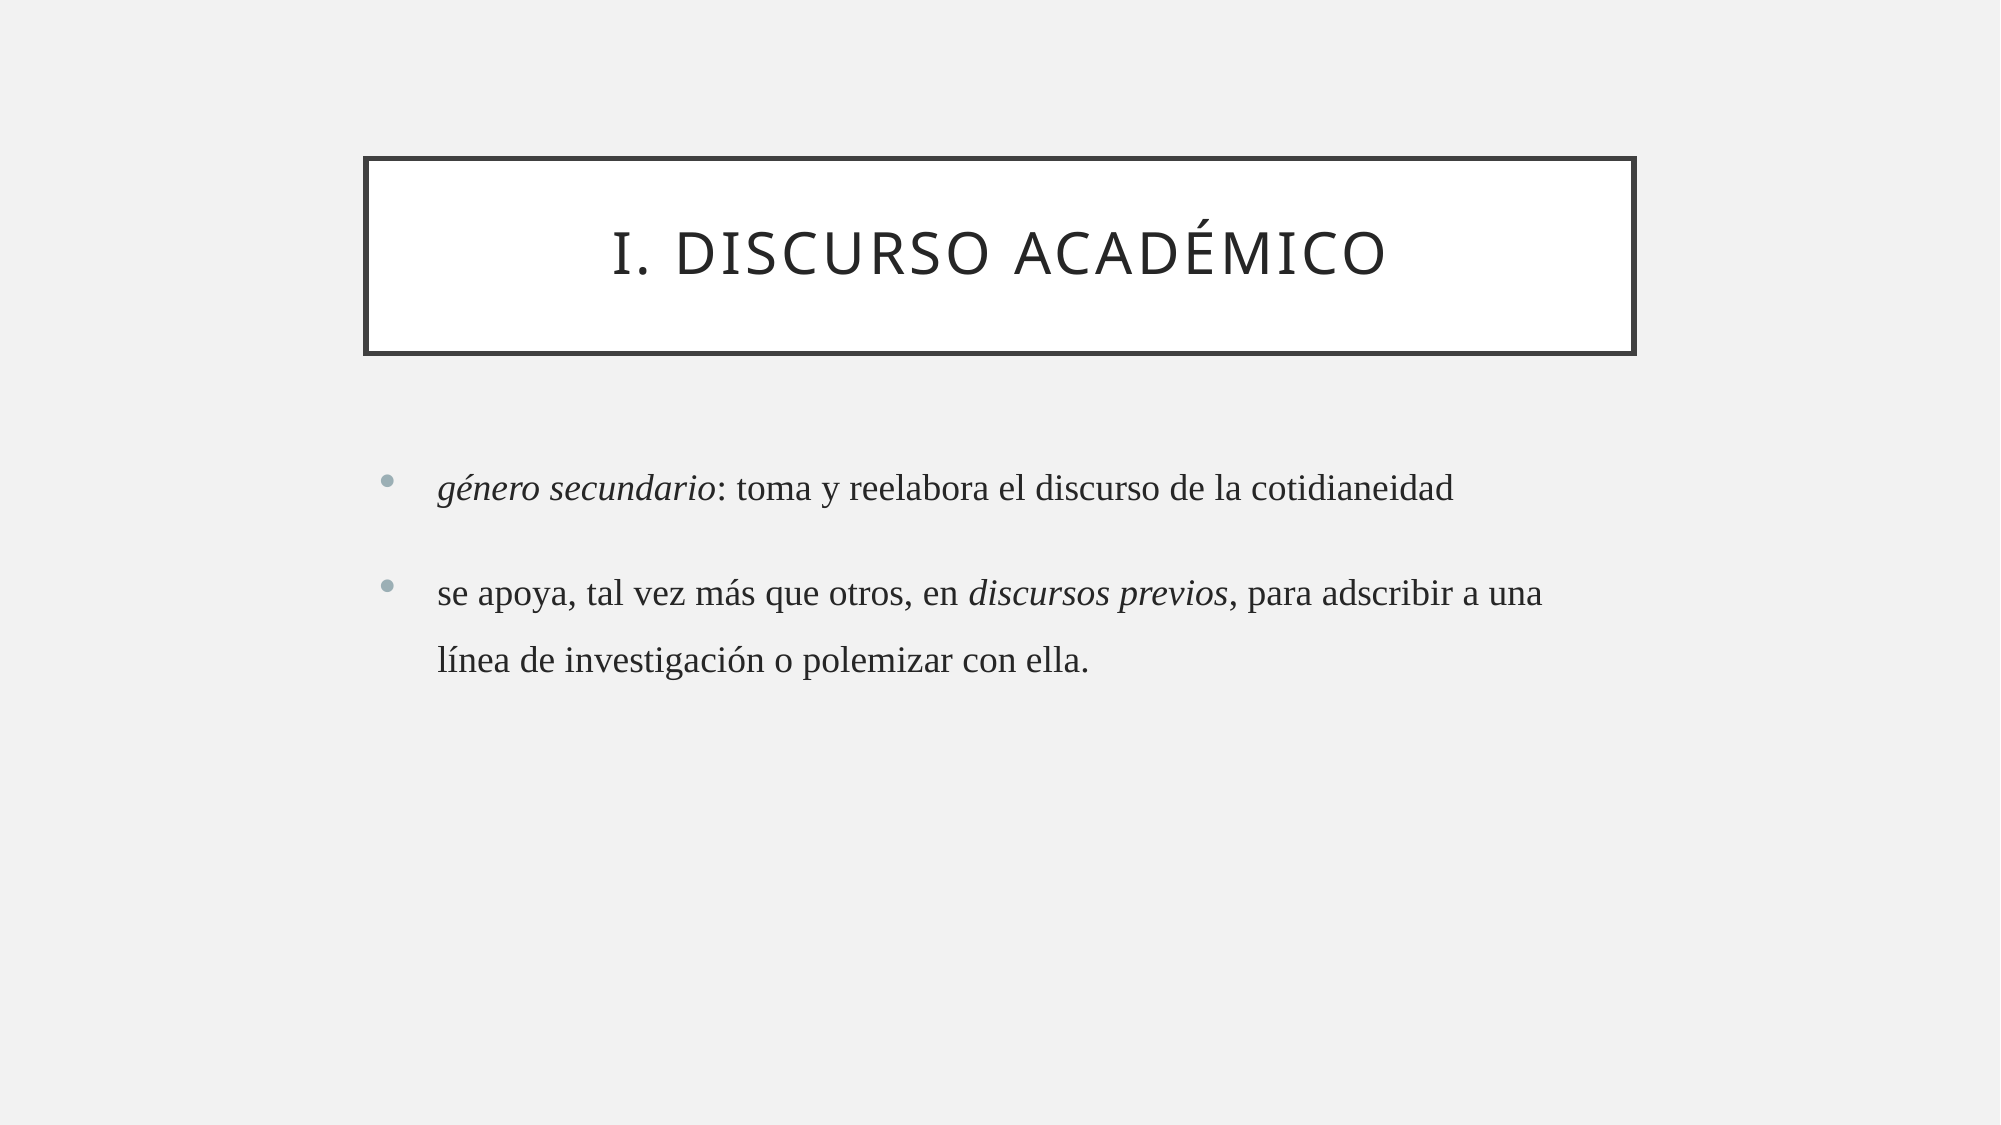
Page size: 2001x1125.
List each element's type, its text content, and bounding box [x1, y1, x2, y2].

title i. DISCURSO ACADÉMICO [363, 156, 1637, 356]
list género secundario: toma y reelabora el discurso de la cotidianeidad se apoya, tal vez más que otros, en discursos previos, para adscribir a una línea de investigación o polemizar con ella. [366, 432, 1634, 942]
